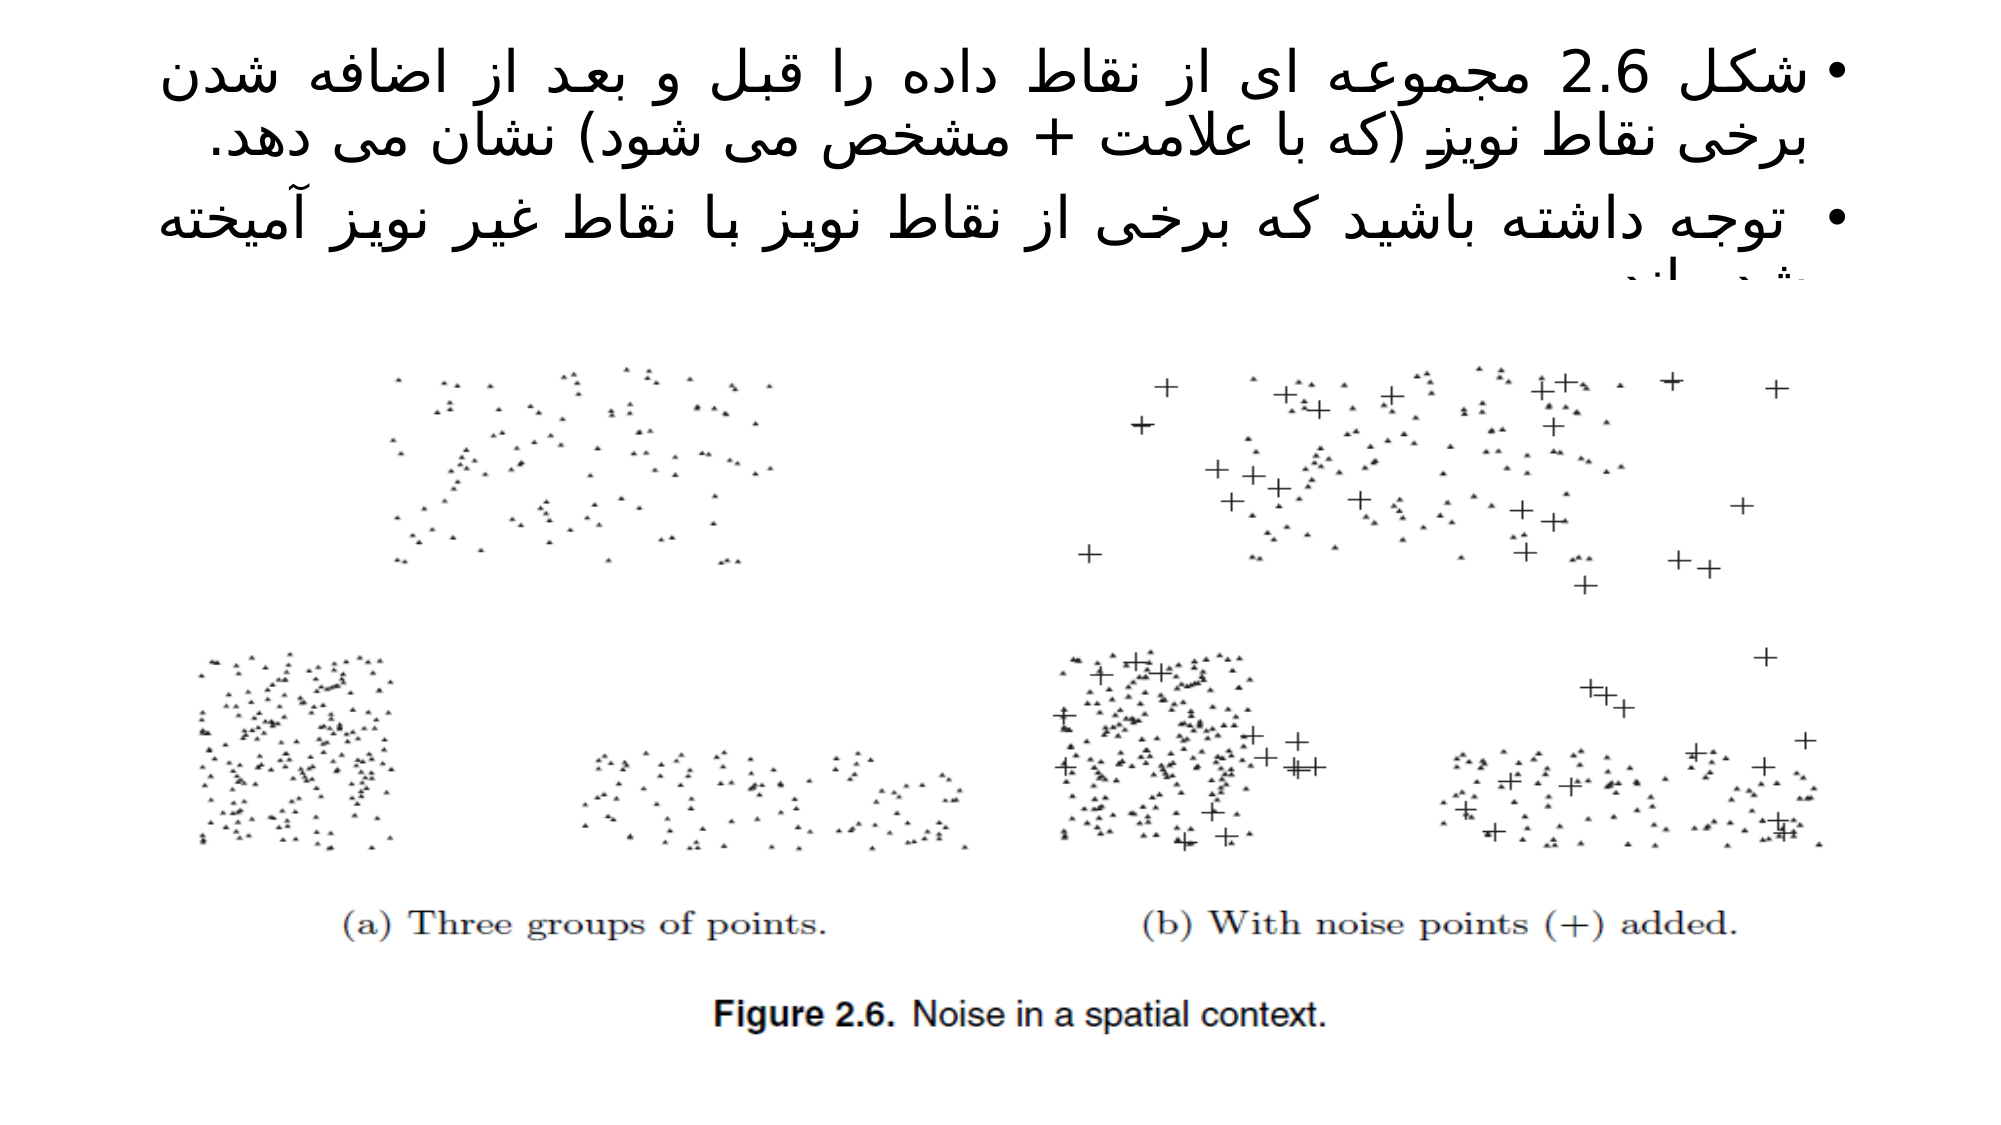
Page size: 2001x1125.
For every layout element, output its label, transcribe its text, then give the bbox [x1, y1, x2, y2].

list شکل 2.6 مجموعه ای از نقاط داده را قبل و بعد از اضافه شدن برخی نقاط نویز (که با علامت + مشخص می شود) نشان می دهد. توجه داشته باشید که برخی از نقاط نویز با نقاط غیر نویز آمیخته شده اند. [137, 34, 1863, 280]
picture [97, 280, 1887, 1058]
